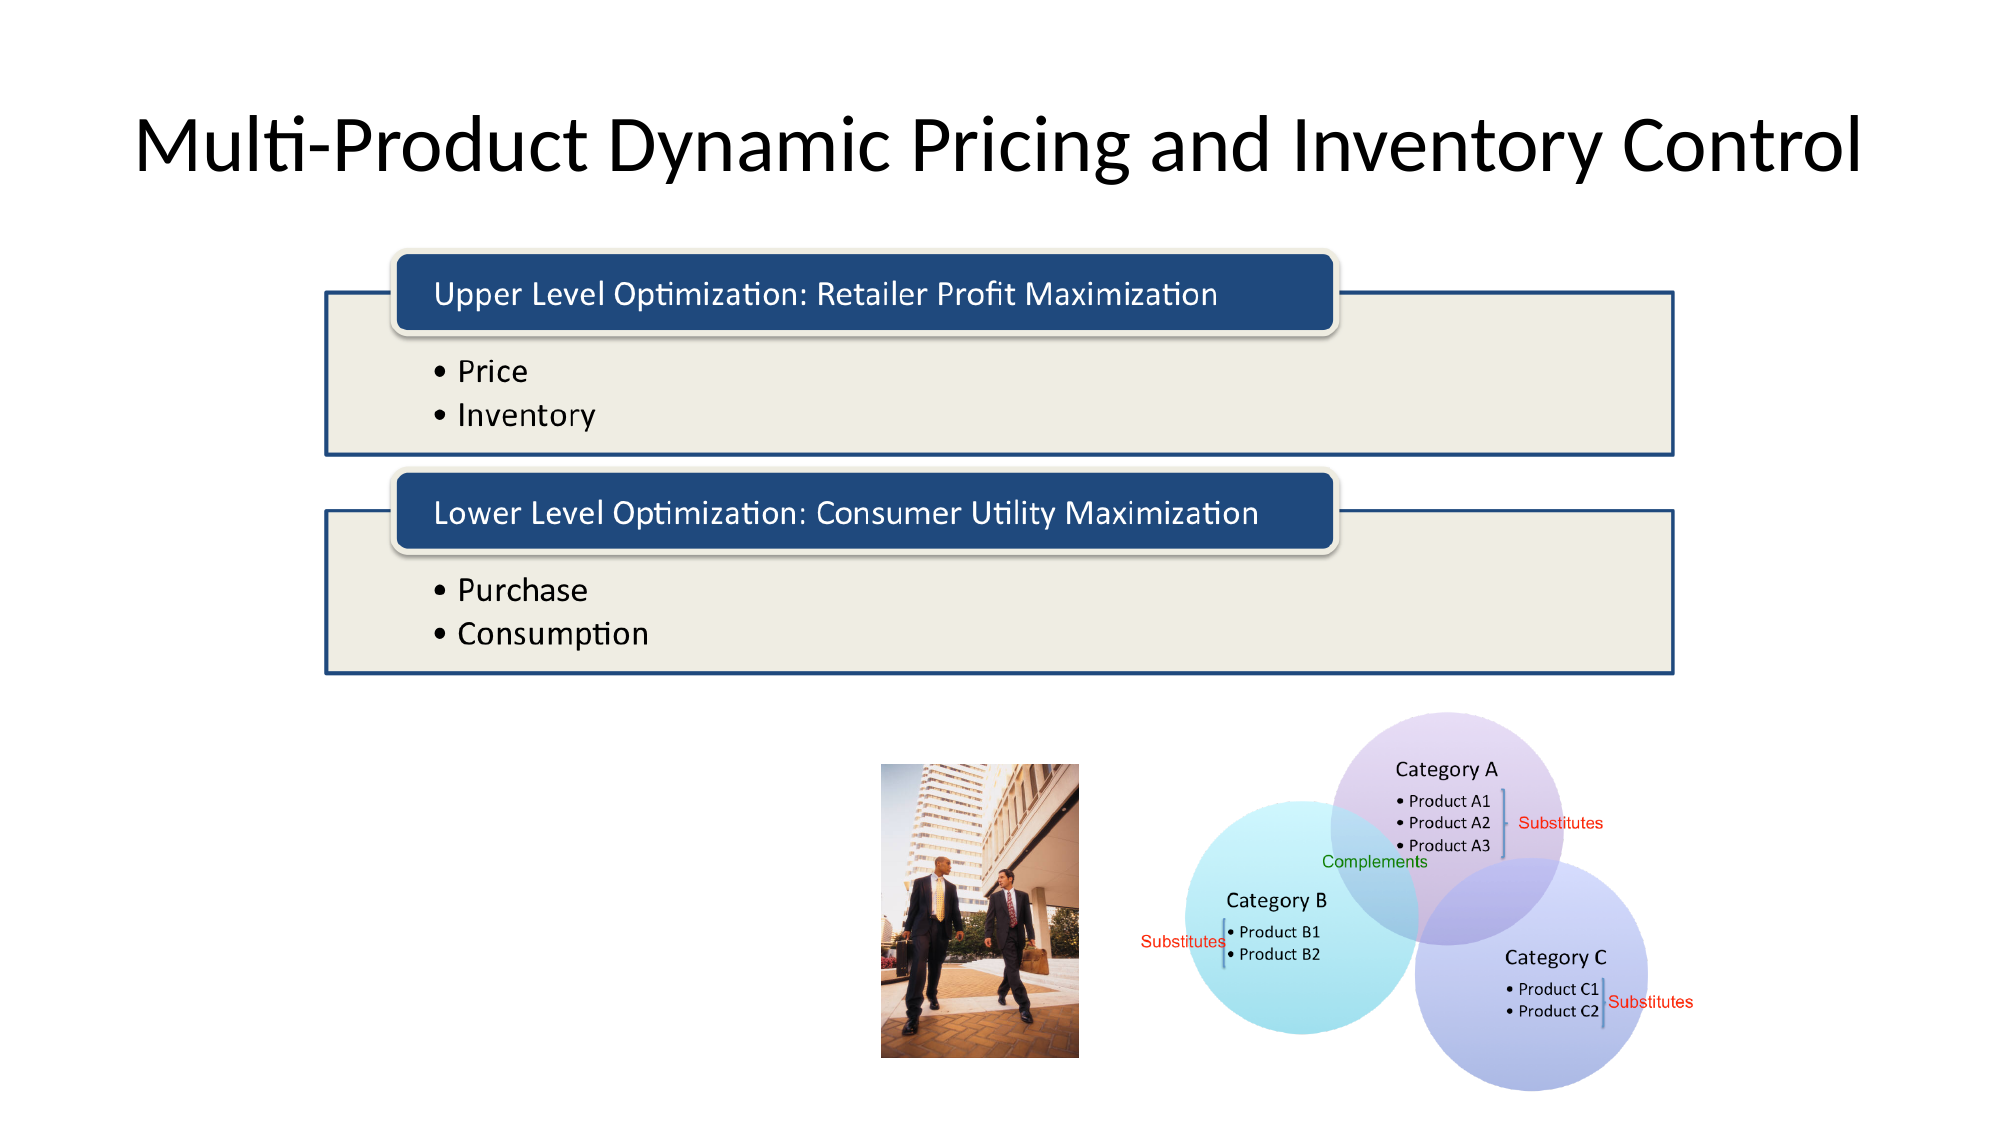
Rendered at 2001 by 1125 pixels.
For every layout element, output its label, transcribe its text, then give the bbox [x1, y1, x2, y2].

picture [1116, 706, 1778, 1097]
title Multi-Product Dynamic Pricing and Inventory Control [99, 45, 1900, 233]
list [324, 90, 1676, 834]
picture [881, 763, 1079, 1058]
